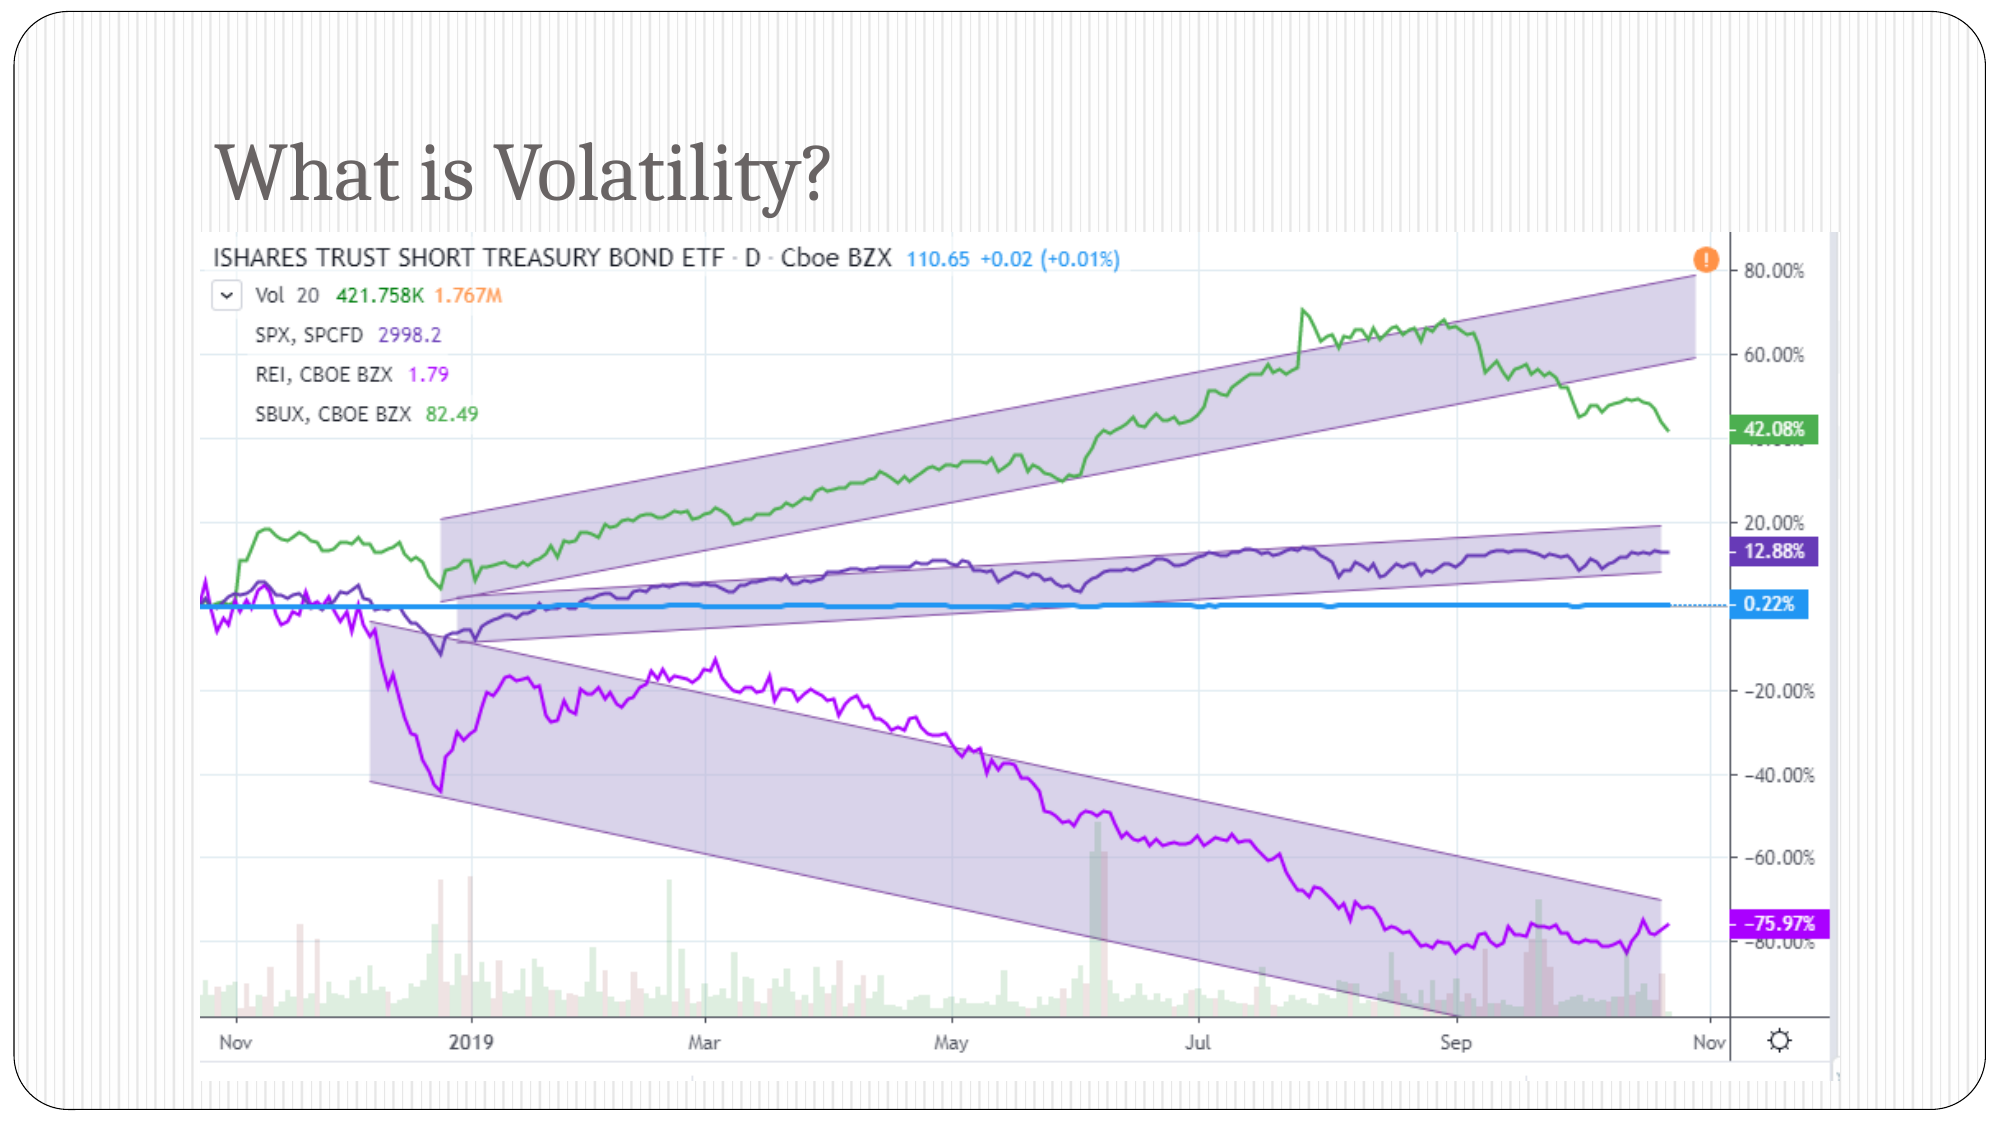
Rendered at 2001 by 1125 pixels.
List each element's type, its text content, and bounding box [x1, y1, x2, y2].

title What is Volatility? [200, 45, 1900, 233]
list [199, 232, 1840, 1081]
